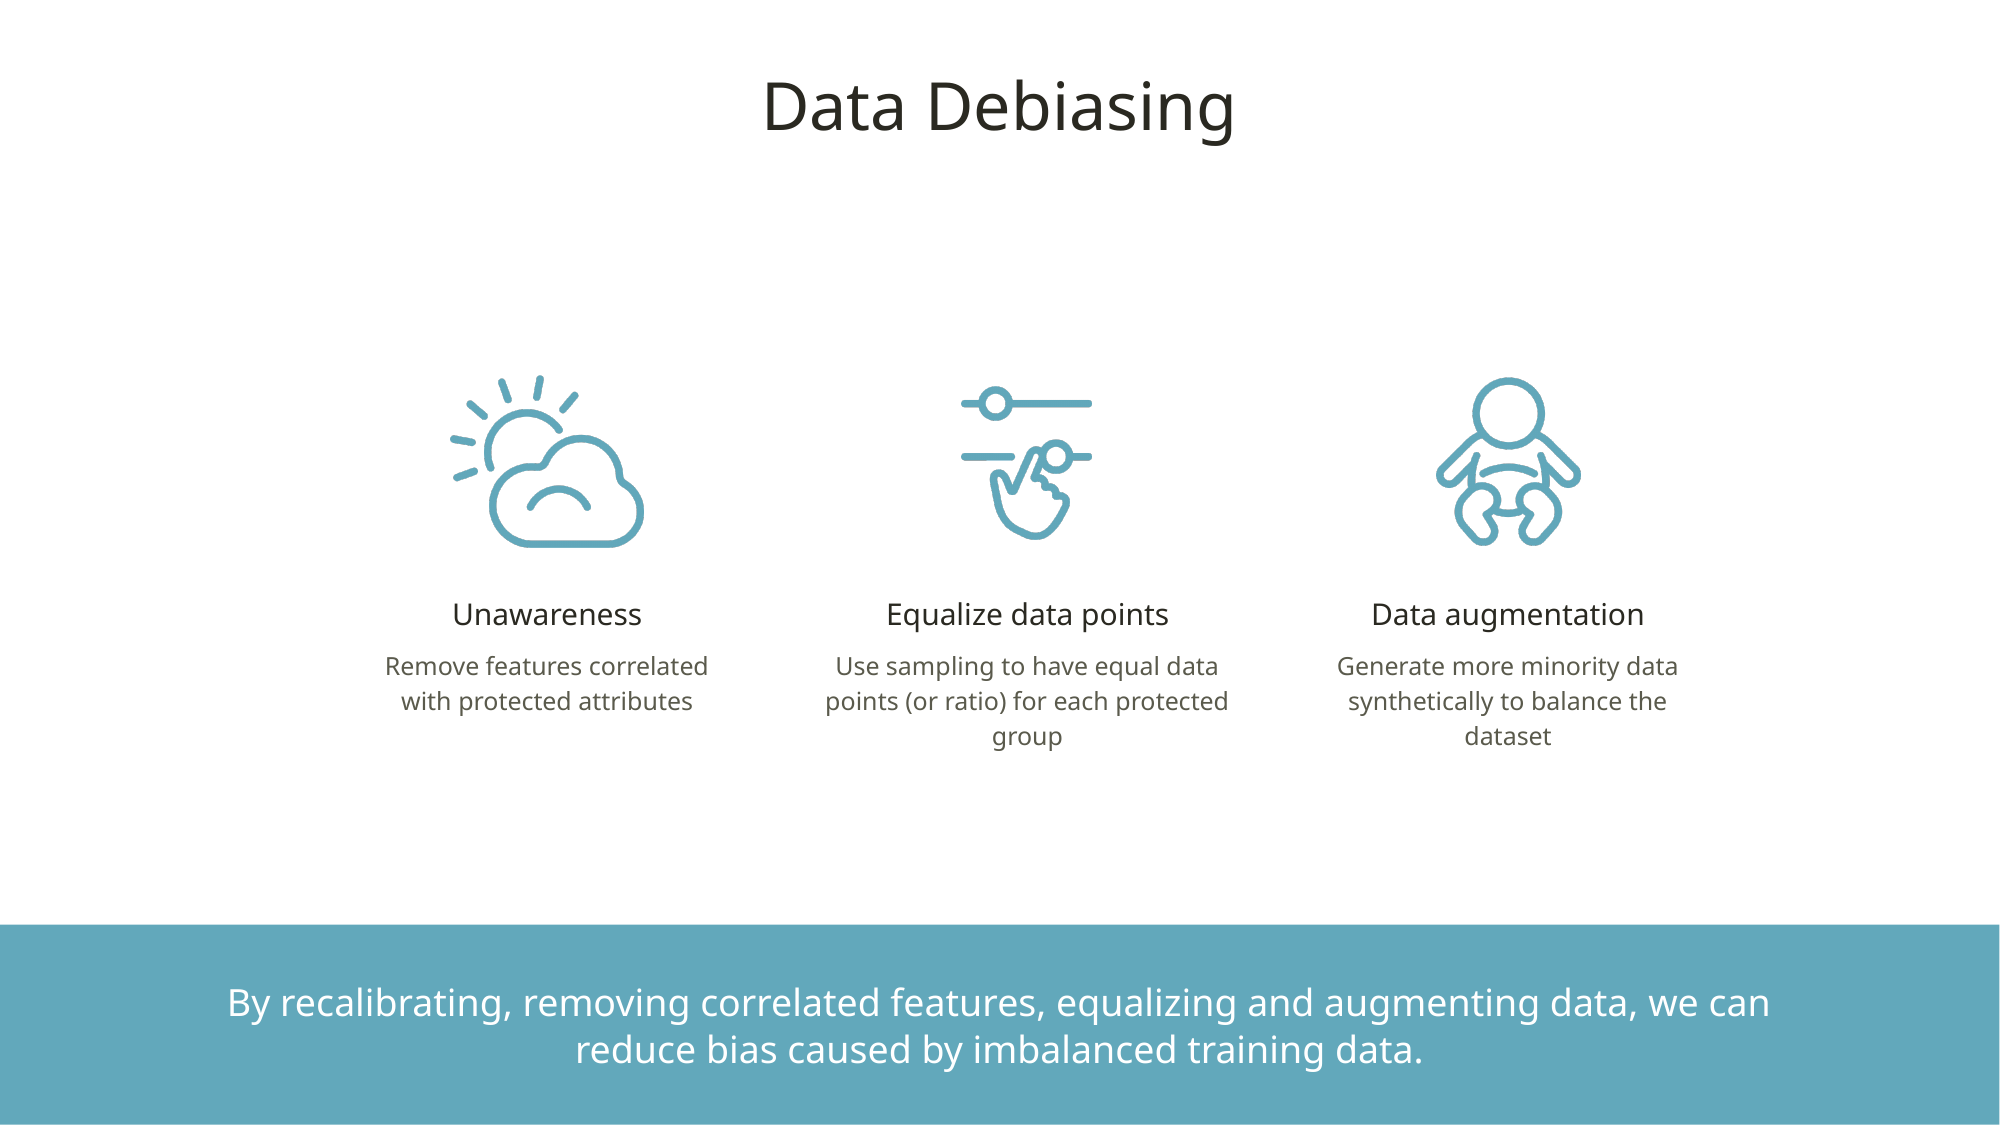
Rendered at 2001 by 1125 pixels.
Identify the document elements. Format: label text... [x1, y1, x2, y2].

text_box Use sampling to have equal data points (or ratio) for each protected group [811, 645, 1244, 751]
text_box Data augmentation [1306, 593, 1709, 632]
picture [961, 385, 1092, 540]
text_box Equalize data points [811, 593, 1244, 632]
picture [449, 374, 645, 548]
picture [1436, 376, 1581, 547]
text_box By recalibrating, removing correlated features, equalizing and augmenting data, we can reduce bias caused by imbalanced training data. [215, 977, 1784, 1072]
text_box Data Debiasing [0, 60, 2000, 144]
text_box Generate more minority data synthetically to balance the dataset [1306, 645, 1709, 751]
text_box Remove features correlated with protected attributes [356, 645, 738, 716]
text_box [0, 924, 2000, 1125]
text_box Unawareness [356, 593, 738, 632]
